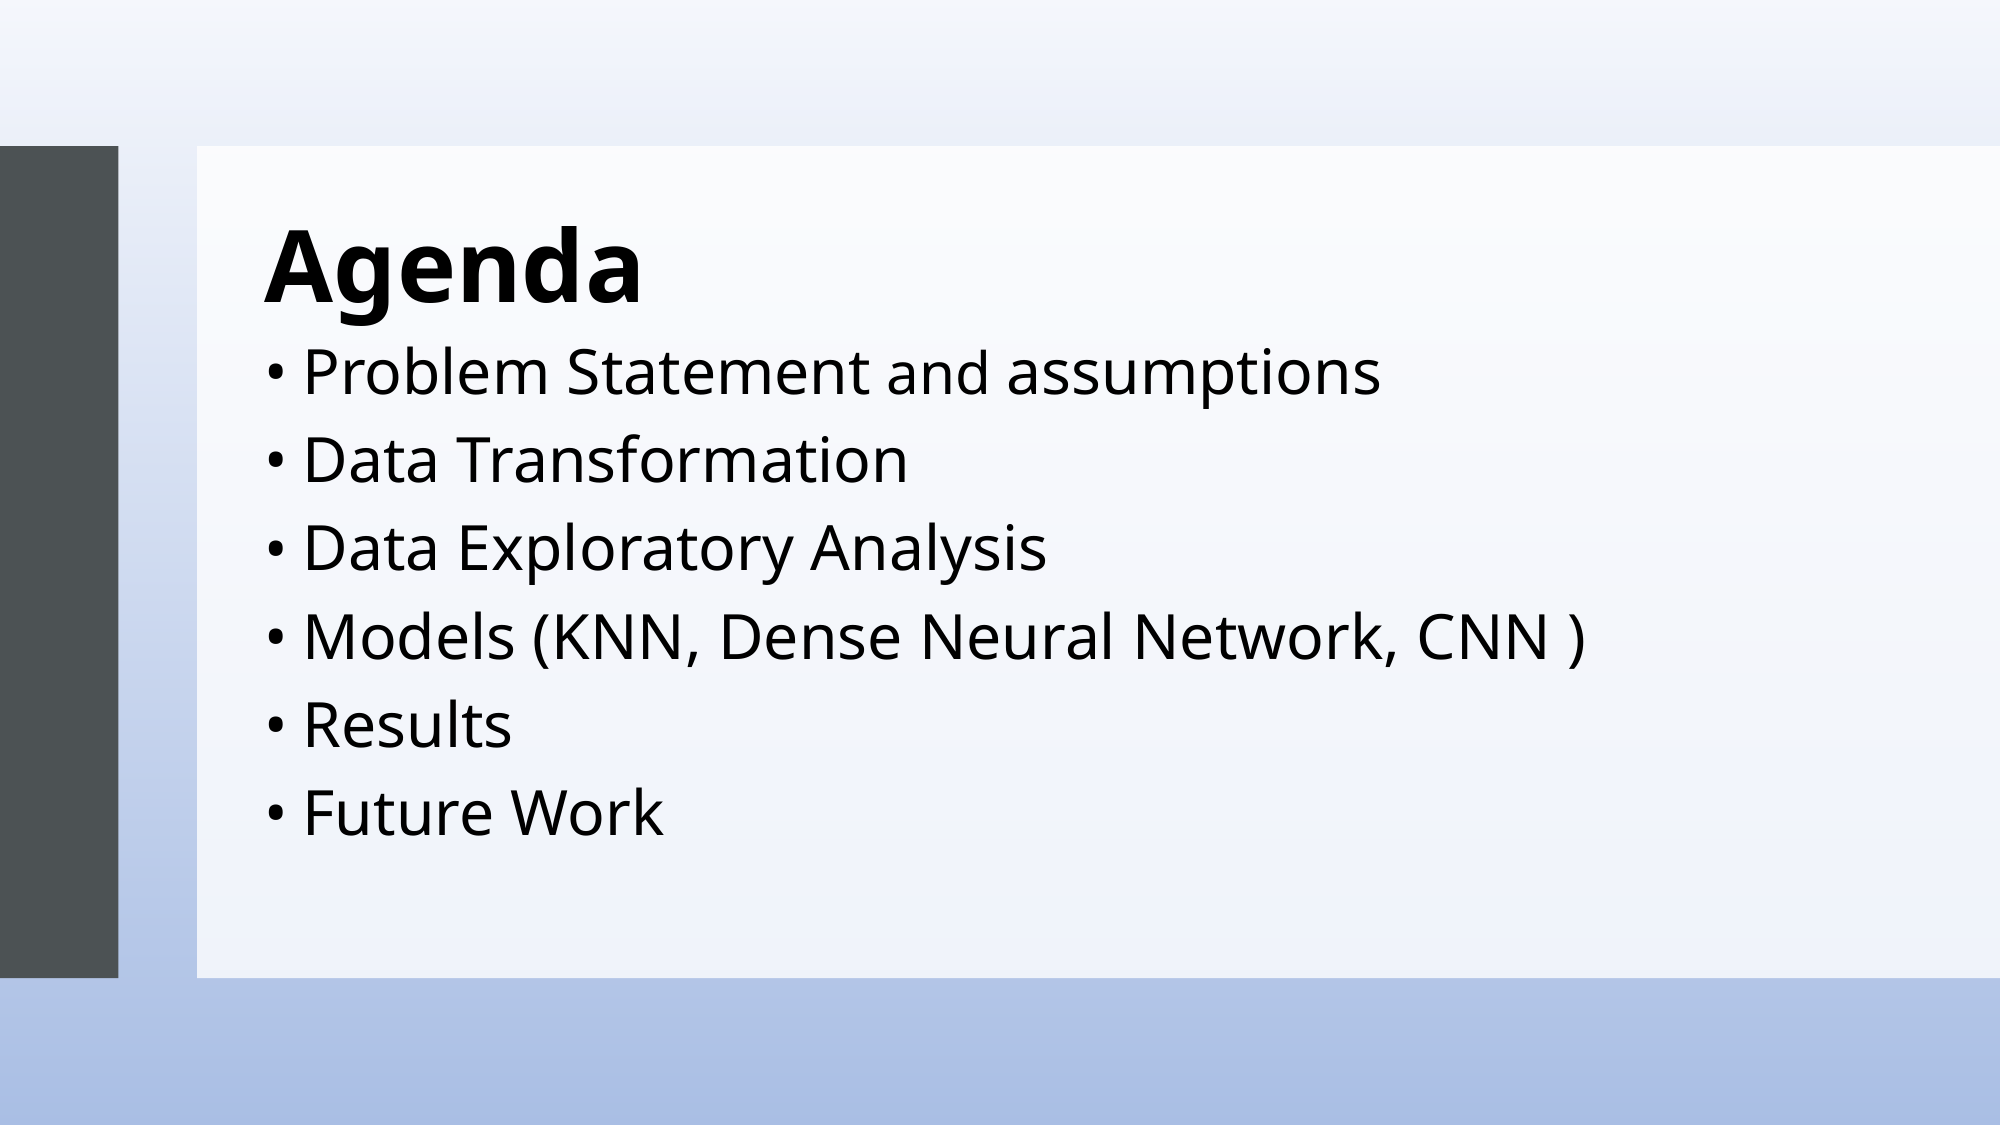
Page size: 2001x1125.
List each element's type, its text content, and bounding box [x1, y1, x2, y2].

title Agenda [249, 172, 1803, 332]
text_box [0, 0, 2000, 1125]
list Problem Statement and assumptions Data Transformation Data Exploratory Analysis Models (KNN, Dense Neural Network, CNN ) Results Future Work [249, 332, 1941, 1005]
text_box [197, 146, 2000, 979]
text_box [0, 146, 119, 979]
